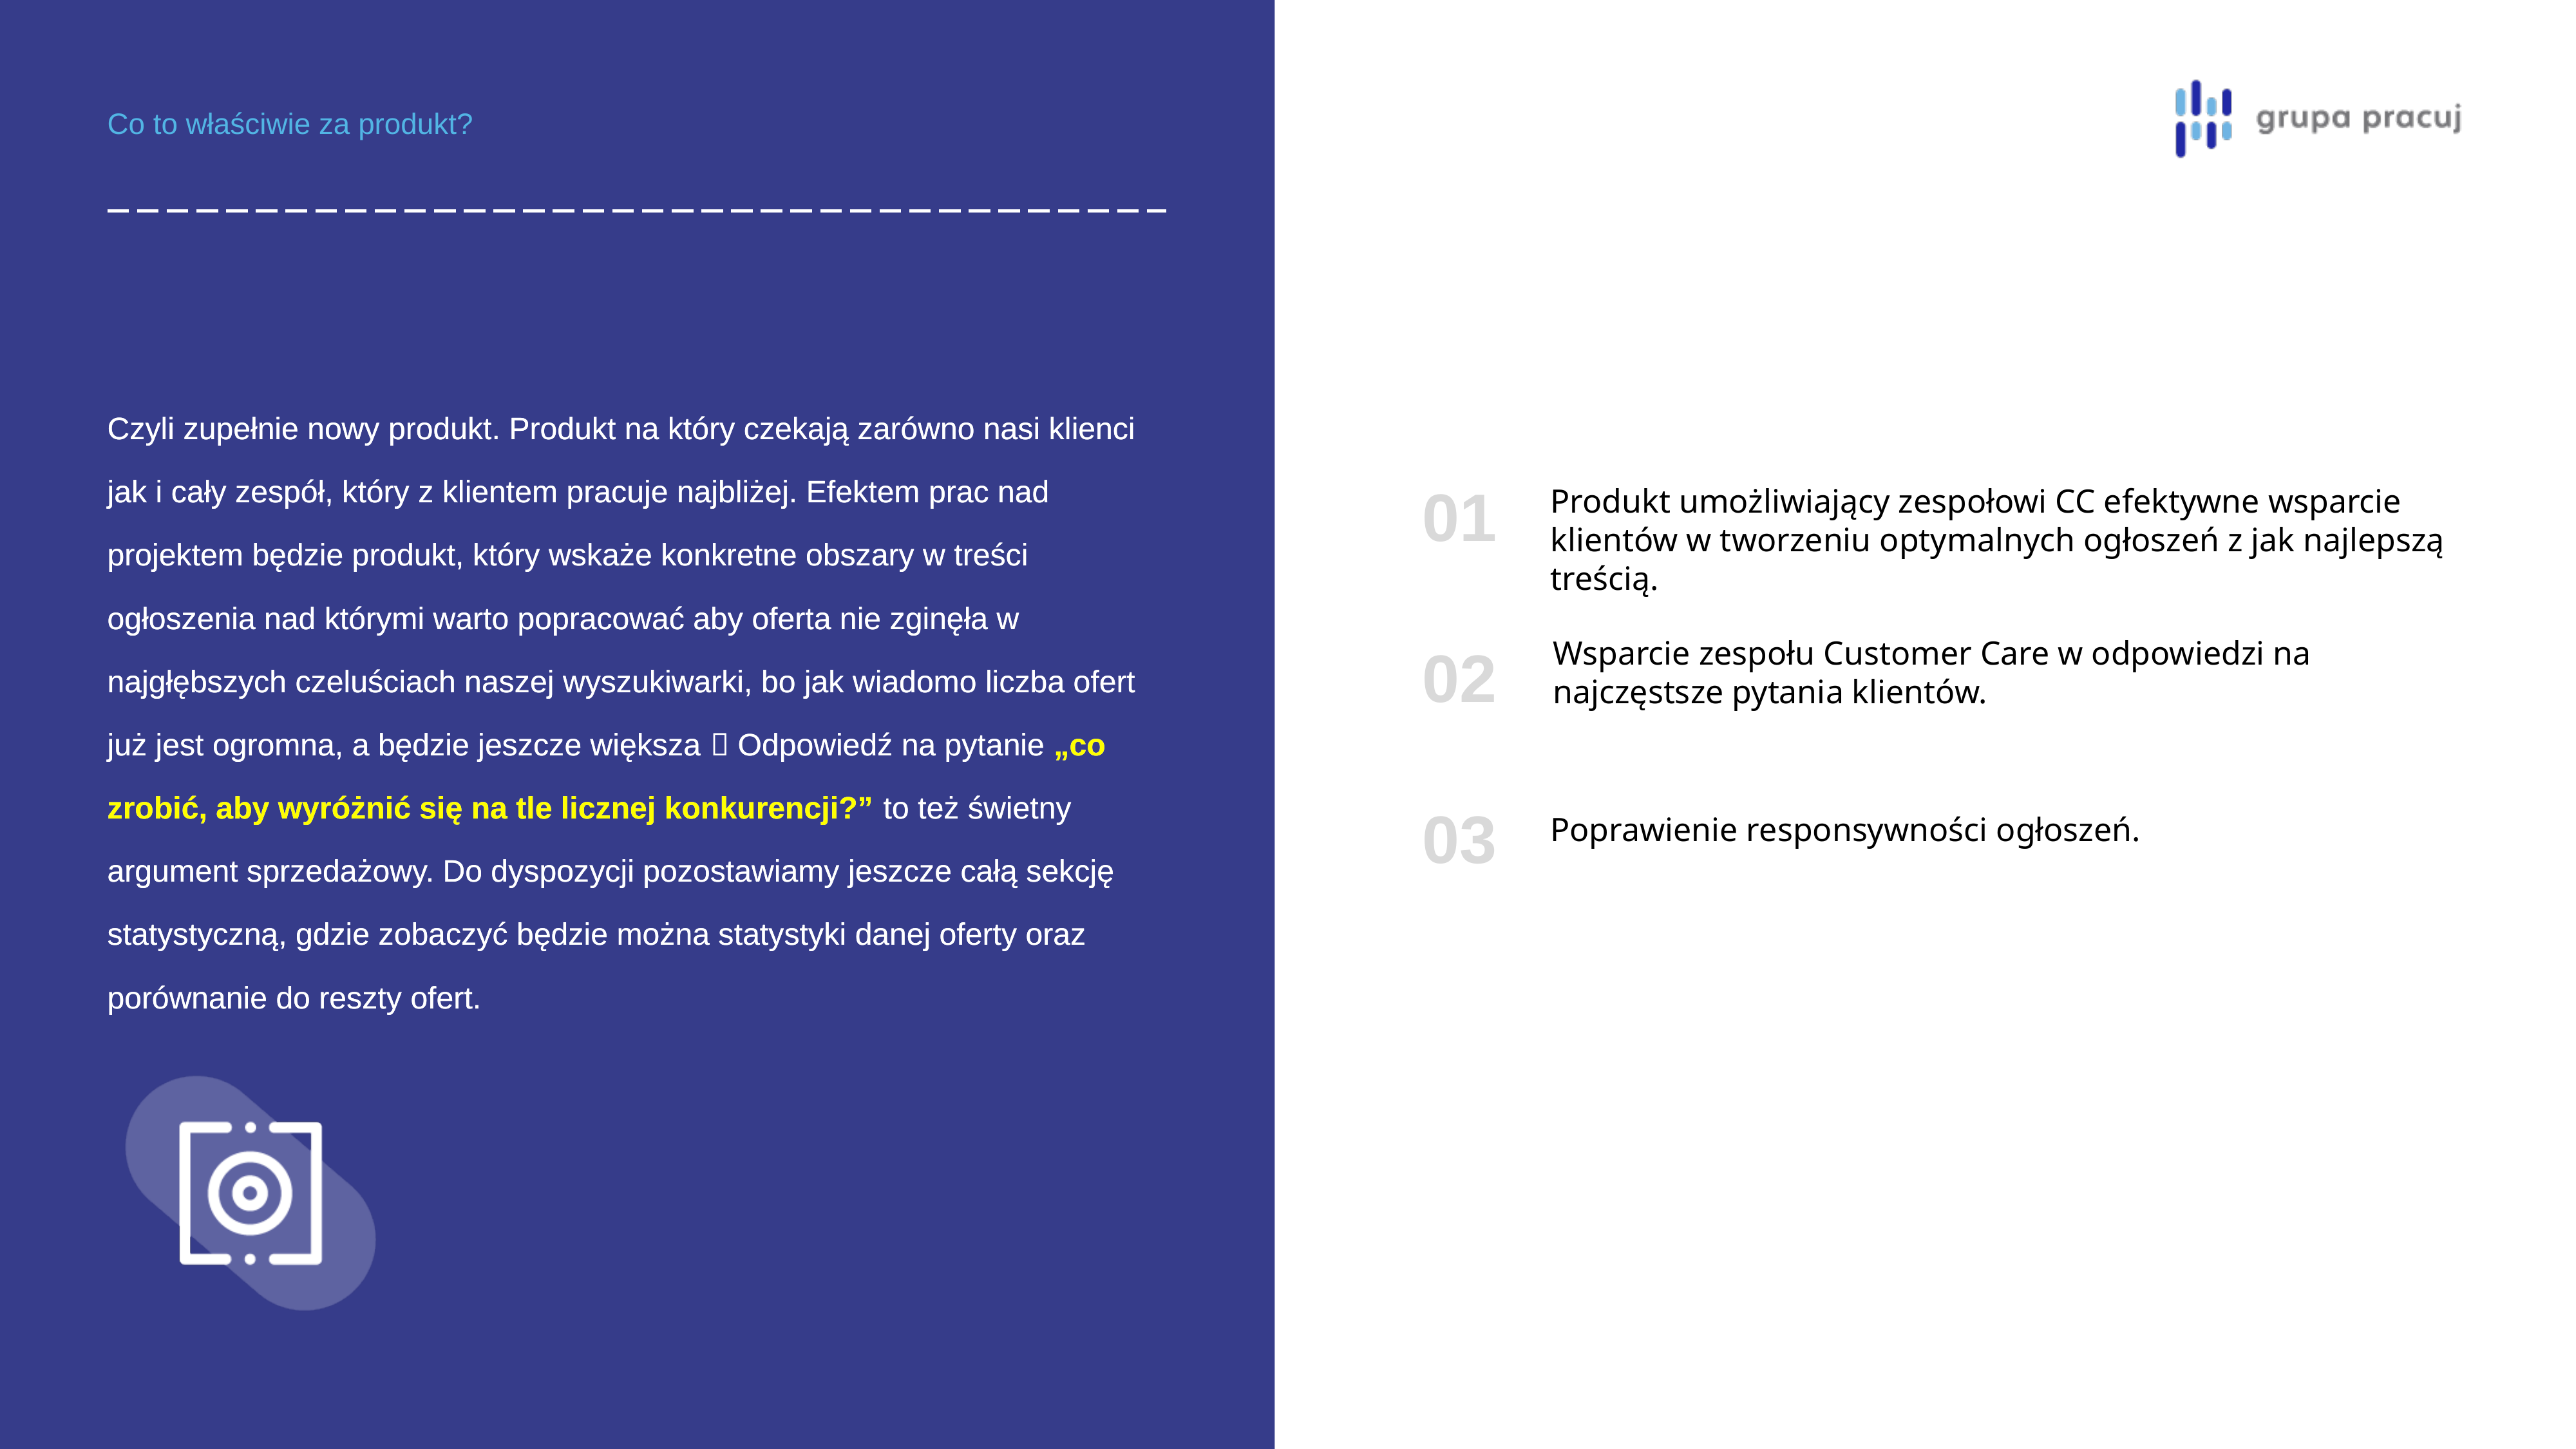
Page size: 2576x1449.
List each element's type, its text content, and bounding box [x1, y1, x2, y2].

list Czyli zupełnie nowy produkt. Produkt na który czekają zarówno nasi klienci jak i cały zespół, który z klientem pracuje najbliżej. Efektem prac nad projektem będzie produkt, który wskaże konkretne obszary w treści ogłoszenia nad którymi warto popracować aby oferta nie zginęła w najgłębszych czeluściach naszej wyszukiwarki, bo jak wiadomo liczba ofert już jest ogromna, a będzie jeszcze większa  Odpowiedź na pytanie „co zrobić, aby wyróżnić się na tle licznej konkurencji?” to też świetny argument sprzedażowy. Do dyspozycji pozostawiamy jeszcze całą sekcję statystyczną, gdzie zobaczyć będzie można statystyki danej oferty oraz porównanie do reszty ofert. [107, 382, 1167, 1019]
text_box Poprawienie responsywności ogłoszeń. [1543, 802, 2468, 855]
title Co to właściwie za produkt? [107, 104, 817, 153]
picture [2174, 77, 2465, 160]
text_box Produkt umożliwiający zespołowi CC efektywne wsparcie klientów w tworzeniu optymalnych ogłoszeń z jak najlepszą treścią. [1543, 474, 2468, 604]
picture [107, 1038, 395, 1348]
text_box Wsparcie zespołu Customer Care w odpowiedzi na najczęstsze pytania klientów. [1546, 625, 2470, 717]
list 01 02 03 [1421, 473, 1544, 1019]
